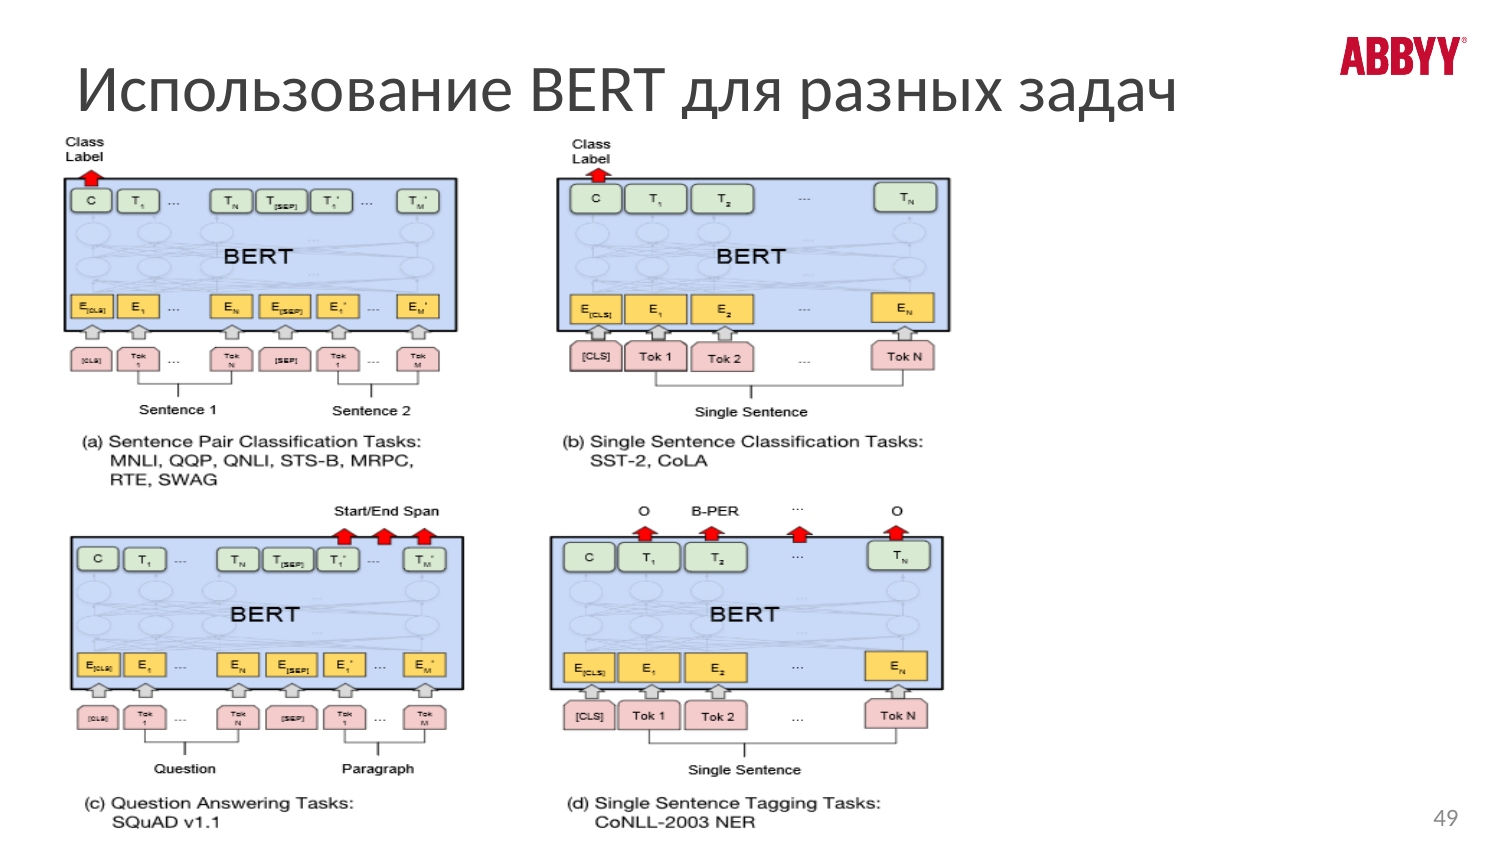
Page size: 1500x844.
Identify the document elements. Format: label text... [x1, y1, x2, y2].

slide_number 49 [1175, 793, 1459, 830]
picture [34, 118, 973, 844]
title Использование BERT для разных задач [76, 45, 1294, 192]
picture [1340, 37, 1467, 75]
